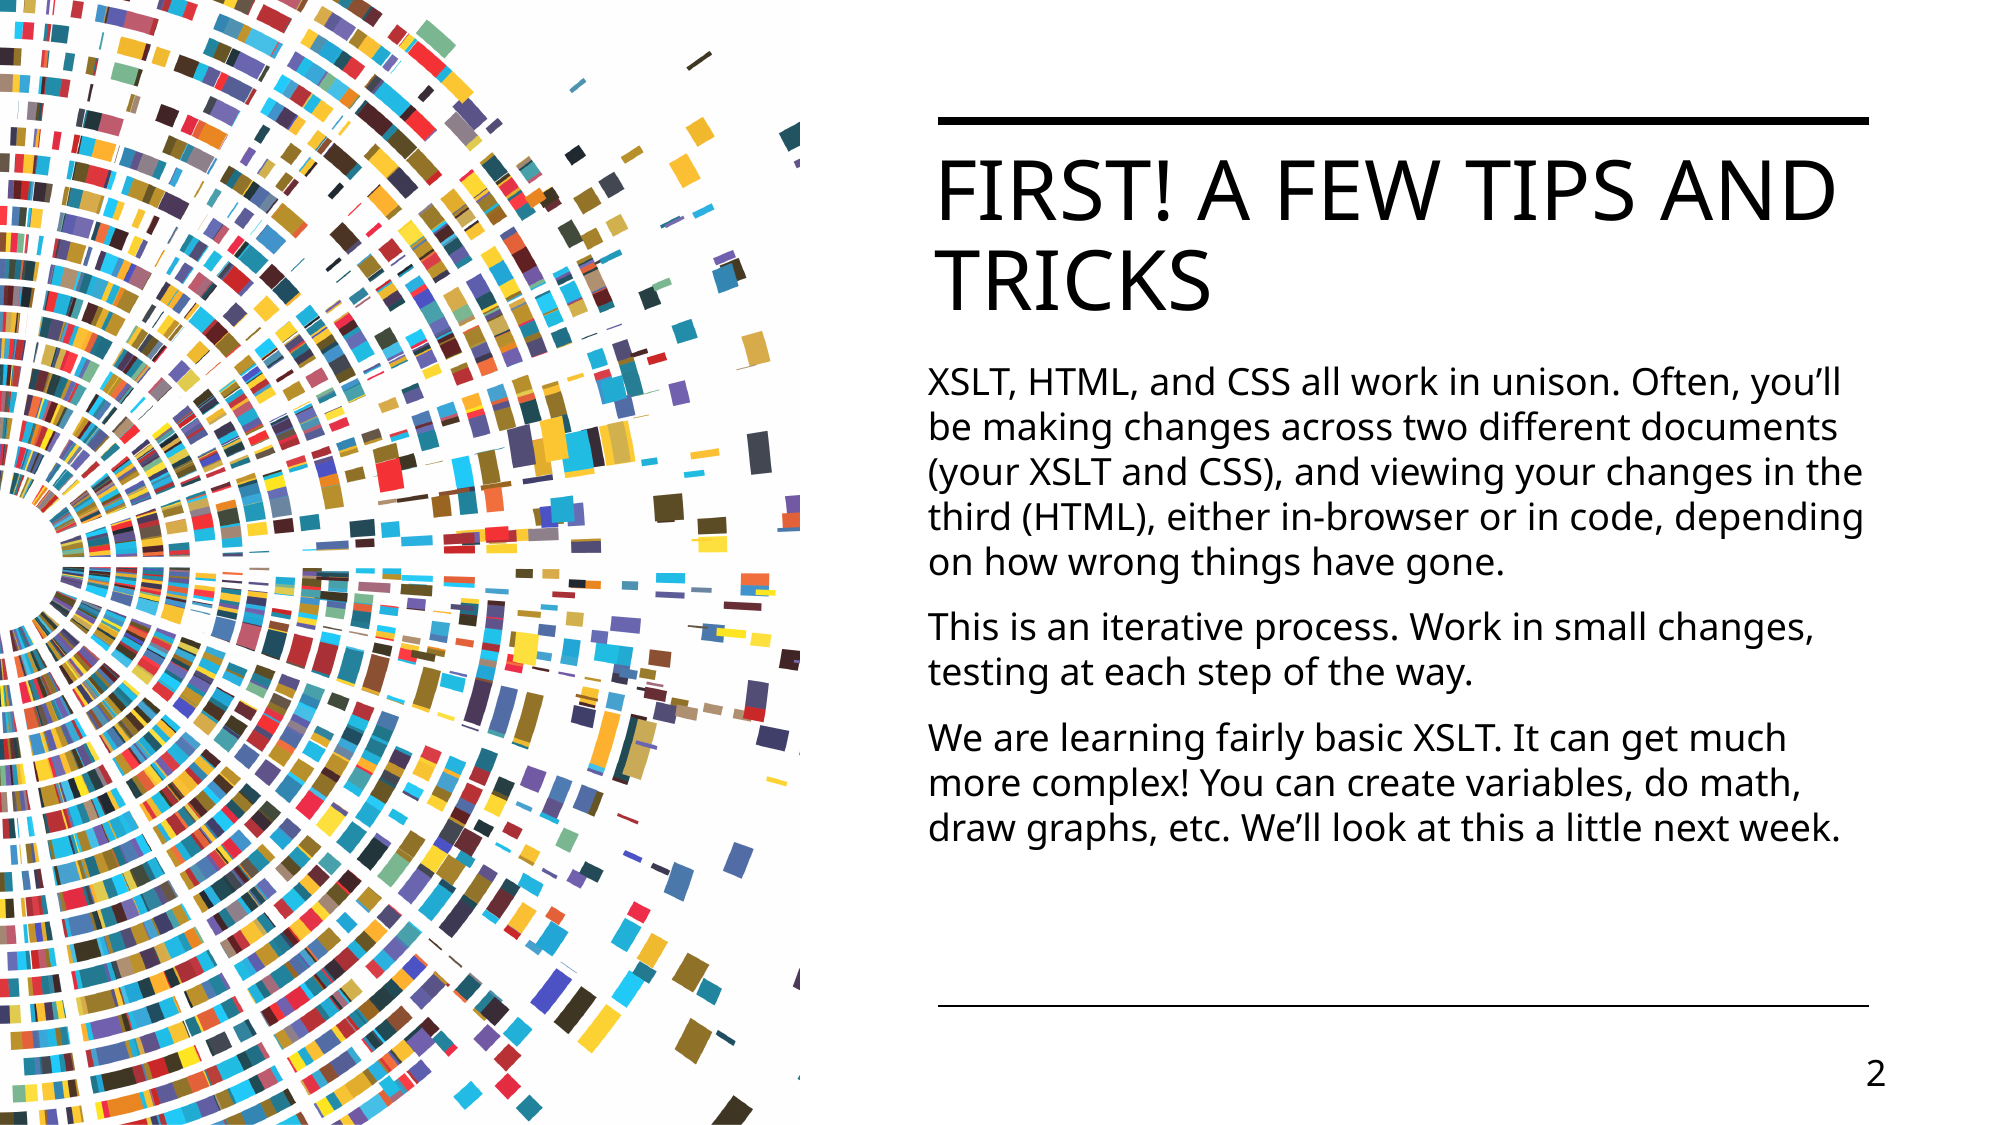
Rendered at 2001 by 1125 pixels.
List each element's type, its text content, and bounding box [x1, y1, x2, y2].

slide_number 2 [1791, 1042, 1902, 1103]
list XSLT, HTML, and CSS all work in unison. Often, you’ll be making changes across two different documents (your XSLT and CSS), and viewing your changes in the third (HTML), either in-browser or in code, depending on how wrong things have gone. This is an iterative process. Work in small changes, testing at each step of the way. We are learning fairly basic XSLT. It can get much more complex! You can create variables, do math, draw graphs, etc. We’ll look at this a little next week. [913, 350, 1899, 970]
title First! A Few Tips and Tricks [919, 141, 1891, 350]
picture [0, 0, 800, 1125]
